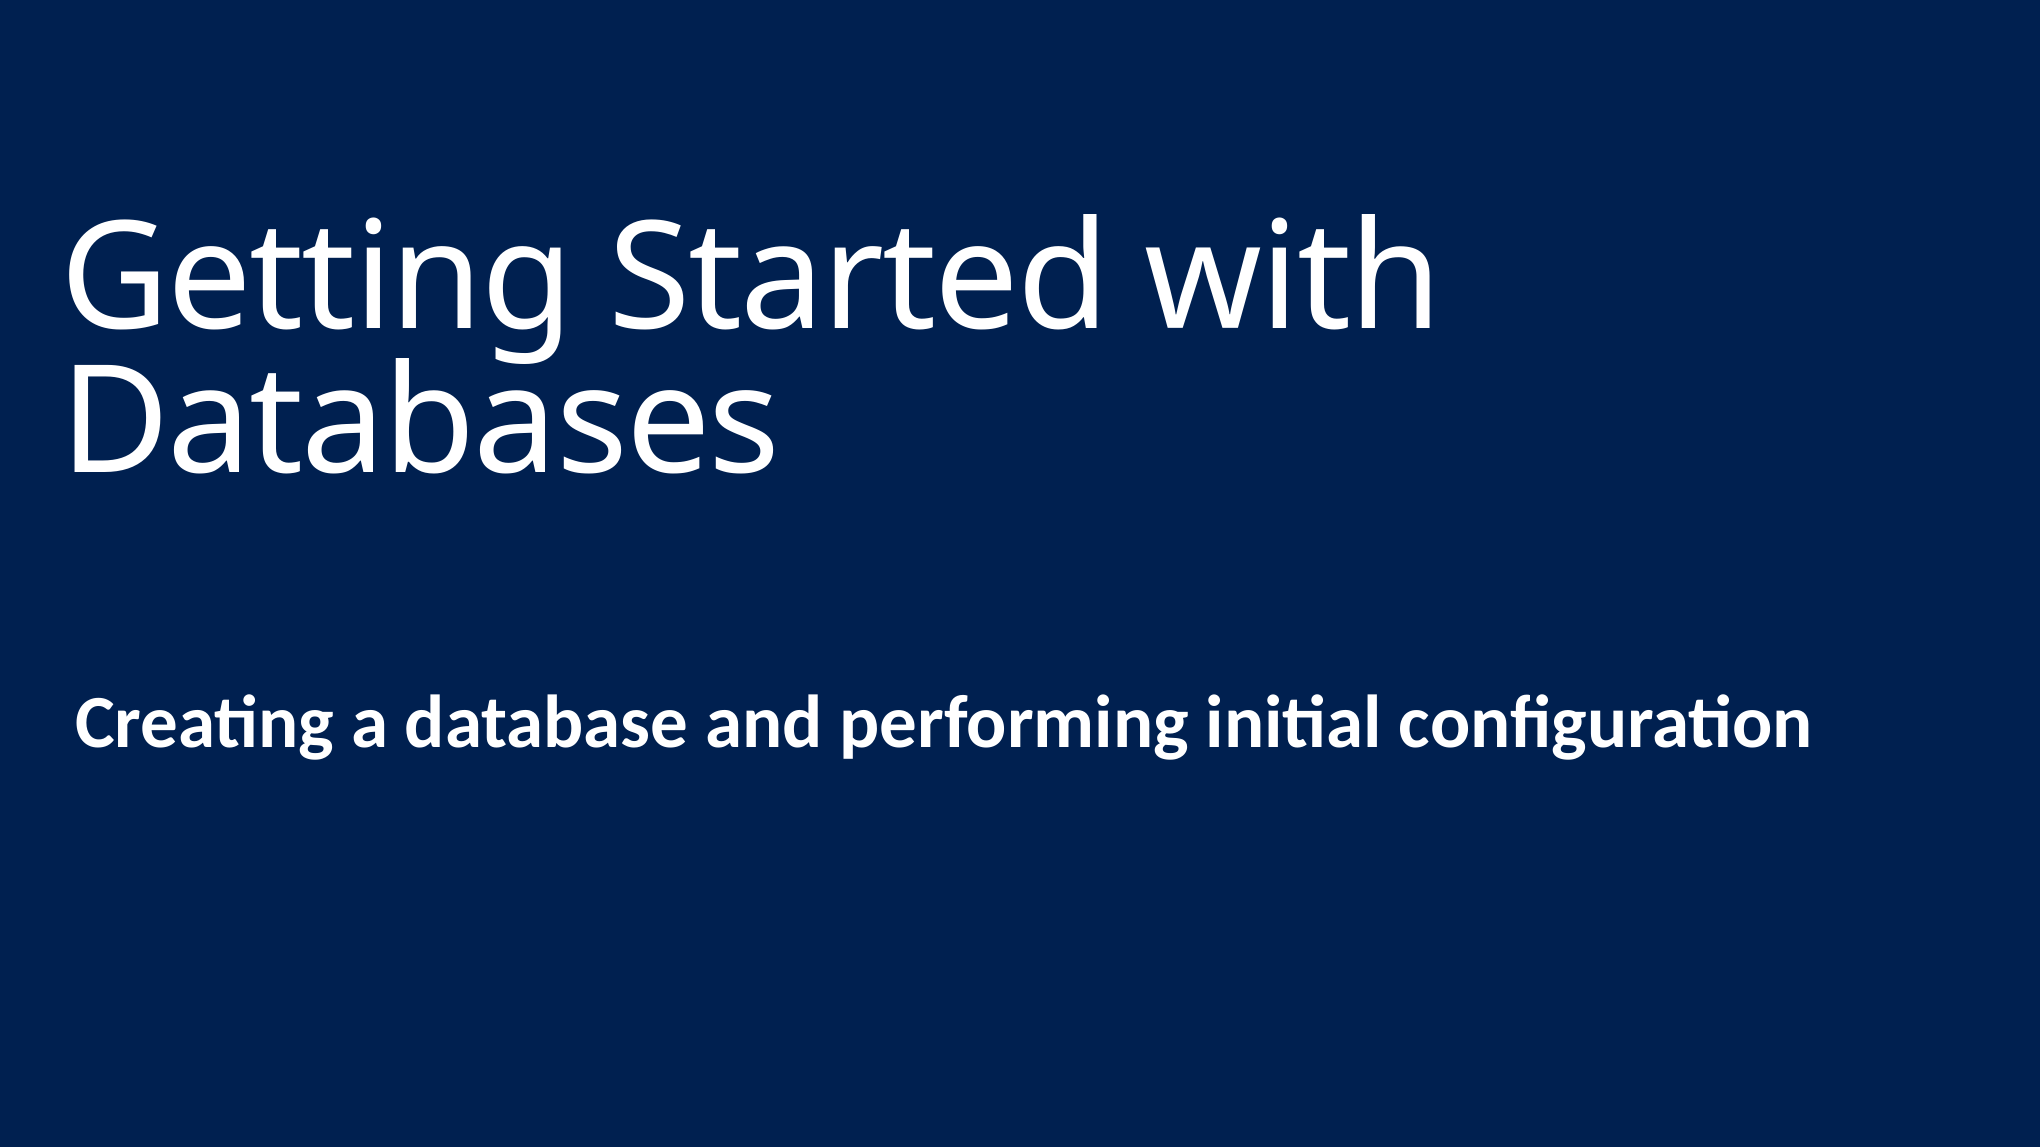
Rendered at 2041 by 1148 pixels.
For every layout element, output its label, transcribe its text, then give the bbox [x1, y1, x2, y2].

list Creating a database and performing initial configuration [45, 648, 1908, 1148]
title Getting Started with Databases [45, 198, 1983, 520]
